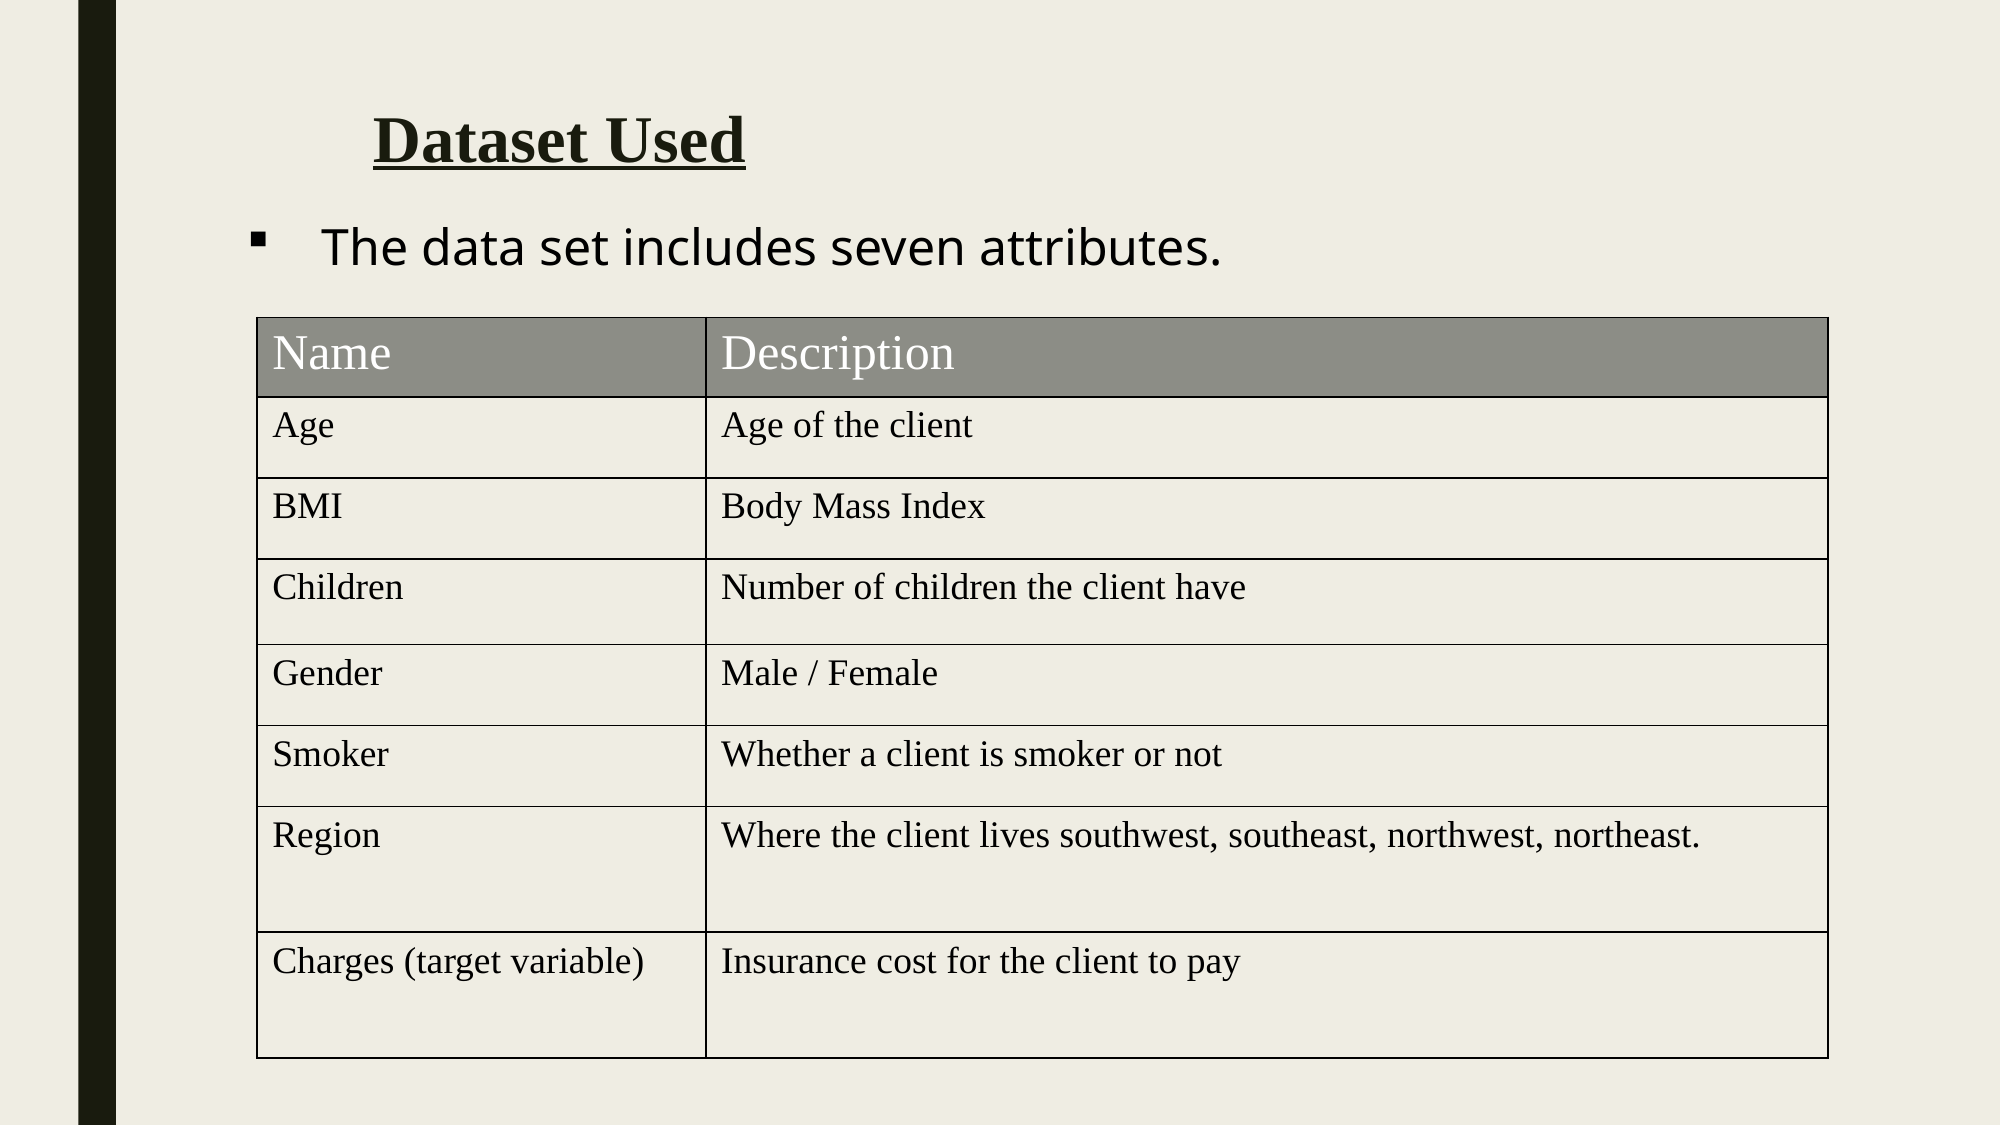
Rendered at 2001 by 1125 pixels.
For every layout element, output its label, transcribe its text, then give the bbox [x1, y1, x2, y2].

table_cell Gender [258, 645, 705, 725]
table_cell Insurance cost for the client to pay [707, 933, 1827, 1057]
table_cell Smoker [258, 726, 705, 806]
table_cell Age of the client [707, 398, 1827, 477]
table_cell Where the client lives southwest, southeast, northwest, northeast. [707, 807, 1827, 931]
table_cell Male / Female [707, 645, 1827, 725]
table_cell BMI [258, 479, 705, 558]
table_header Name [258, 353, 705, 396]
table_cell Whether a client is smoker or not [707, 726, 1827, 806]
table_cell Age [258, 398, 705, 477]
table_cell Region [258, 807, 705, 931]
title Dataset Used [232, 97, 887, 208]
table_cell Body Mass Index [707, 479, 1827, 558]
text_box The data set includes seven attributes. [232, 208, 1390, 353]
table_cell Children [258, 560, 705, 644]
table_cell Number of children the client have [707, 560, 1827, 644]
table_cell Charges (target variable) [258, 933, 705, 1057]
table_header Description [707, 318, 1827, 396]
